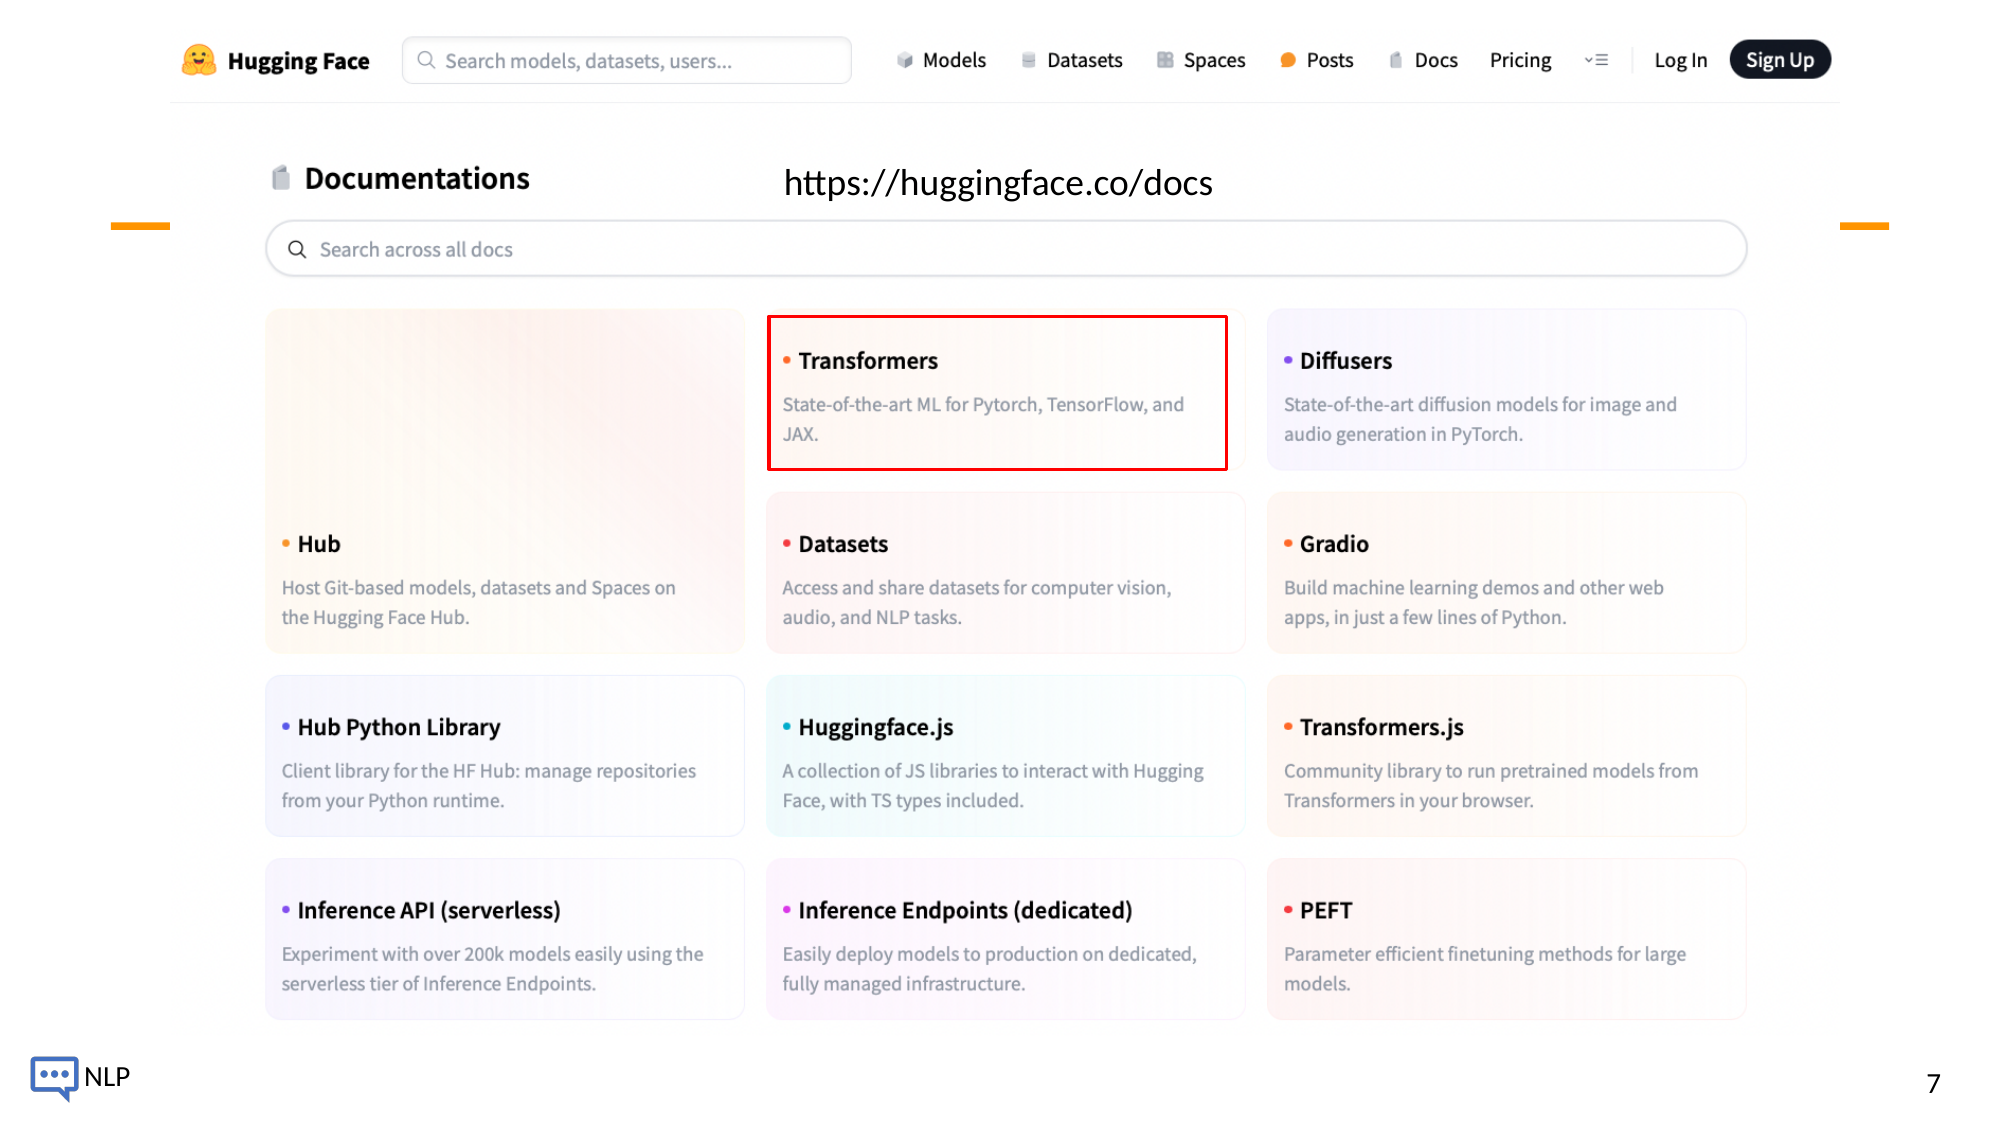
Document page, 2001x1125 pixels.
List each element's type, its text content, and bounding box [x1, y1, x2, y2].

picture [23, 1047, 86, 1110]
picture [169, 28, 1840, 1037]
slide_number 7 [1740, 1052, 1957, 1113]
